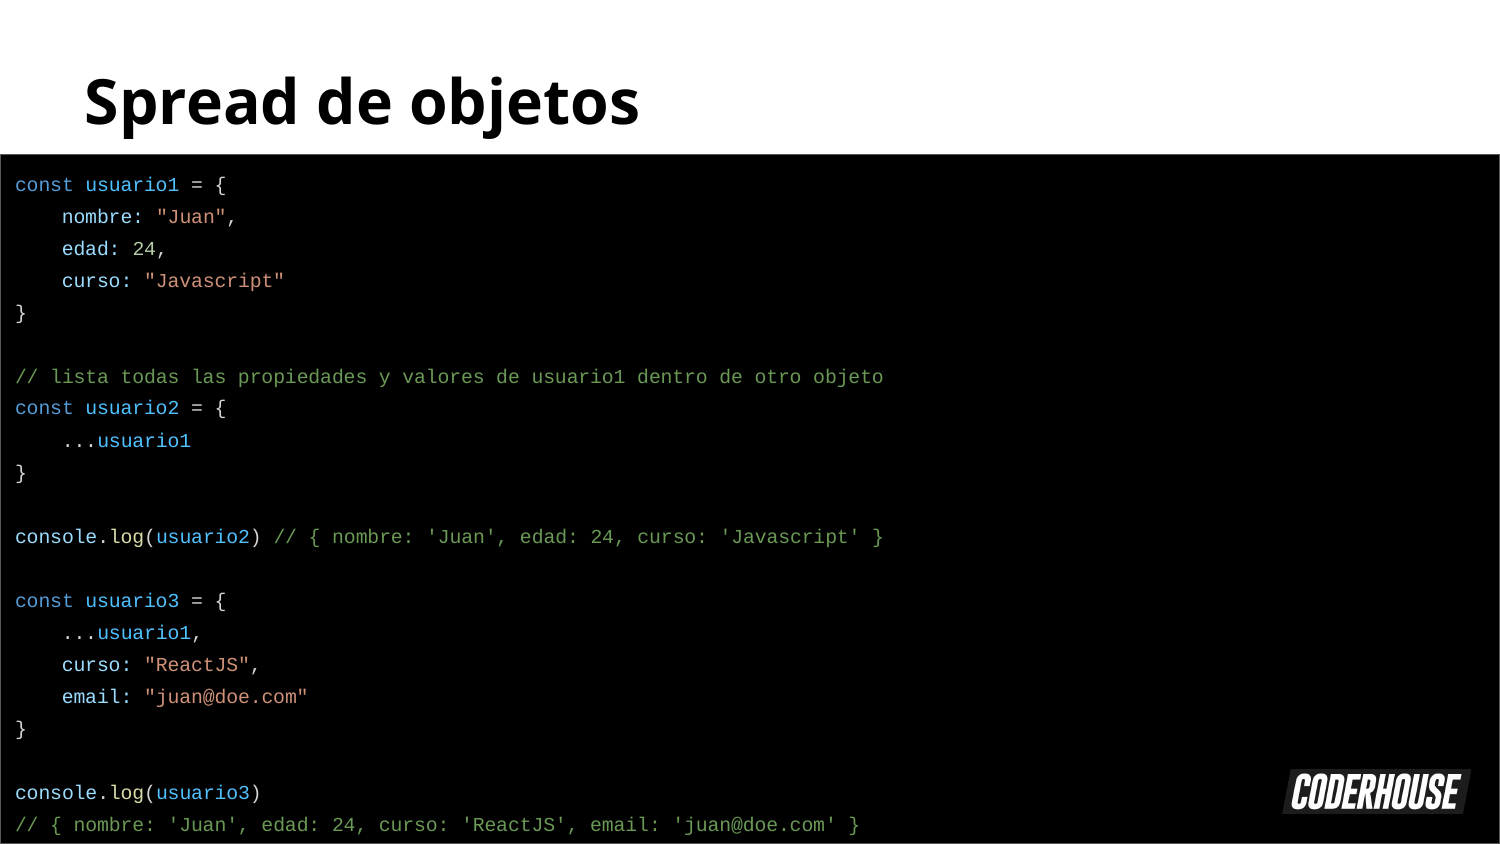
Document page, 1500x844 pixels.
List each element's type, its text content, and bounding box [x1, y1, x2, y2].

text_box Spread de objetos [69, 55, 852, 154]
text_box const usuario1 = { nombre: "Juan", edad: 24, curso: "Javascript" } // lista todas las propiedades y valores de usuario1 dentro de otro objeto const usuario2 = { ...usuario1 } console.log(usuario2) // { nombre: 'Juan', edad: 24, curso: 'Javascript' } const usuario3 = { ...usuario1, curso: "ReactJS", email: "juan@doe.com" } console.log(usuario3) // { nombre: 'Juan', edad: 24, curso: 'ReactJS', email: 'juan@doe.com' } [0, 154, 1500, 844]
picture [1281, 769, 1471, 814]
